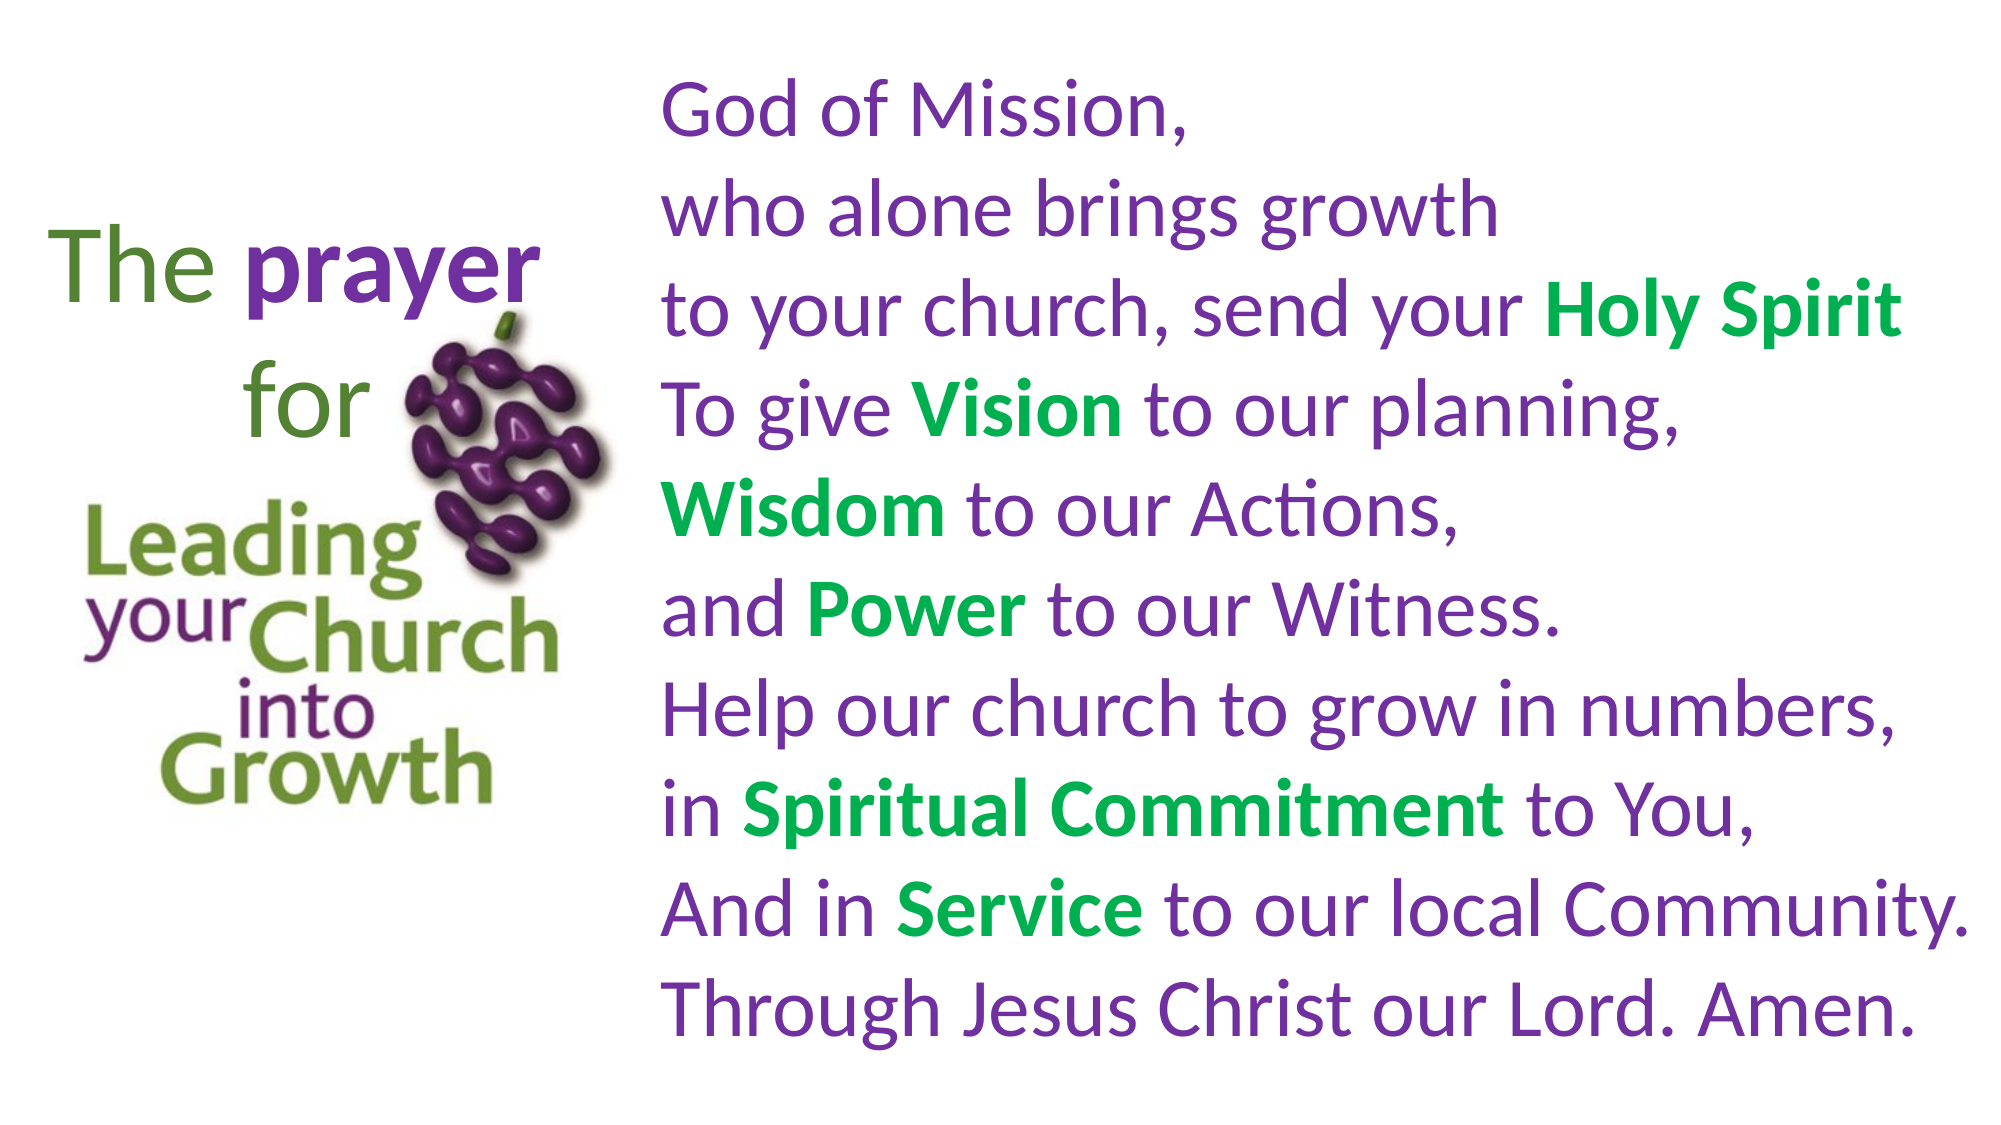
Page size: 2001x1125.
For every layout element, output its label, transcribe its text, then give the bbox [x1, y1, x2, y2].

picture [63, 279, 632, 846]
text_box The prayer for [32, 182, 584, 468]
text_box God of Mission, who alone brings growth to your church, send your Holy Spirit To give Vision to our planning, Wisdom to our Actions, and Power to our Witness. Help our church to grow in numbers, in Spiritual Commitment to You, And in Service to our local Community. Through Jesus Christ our Lord. Amen. [645, 46, 2000, 1125]
